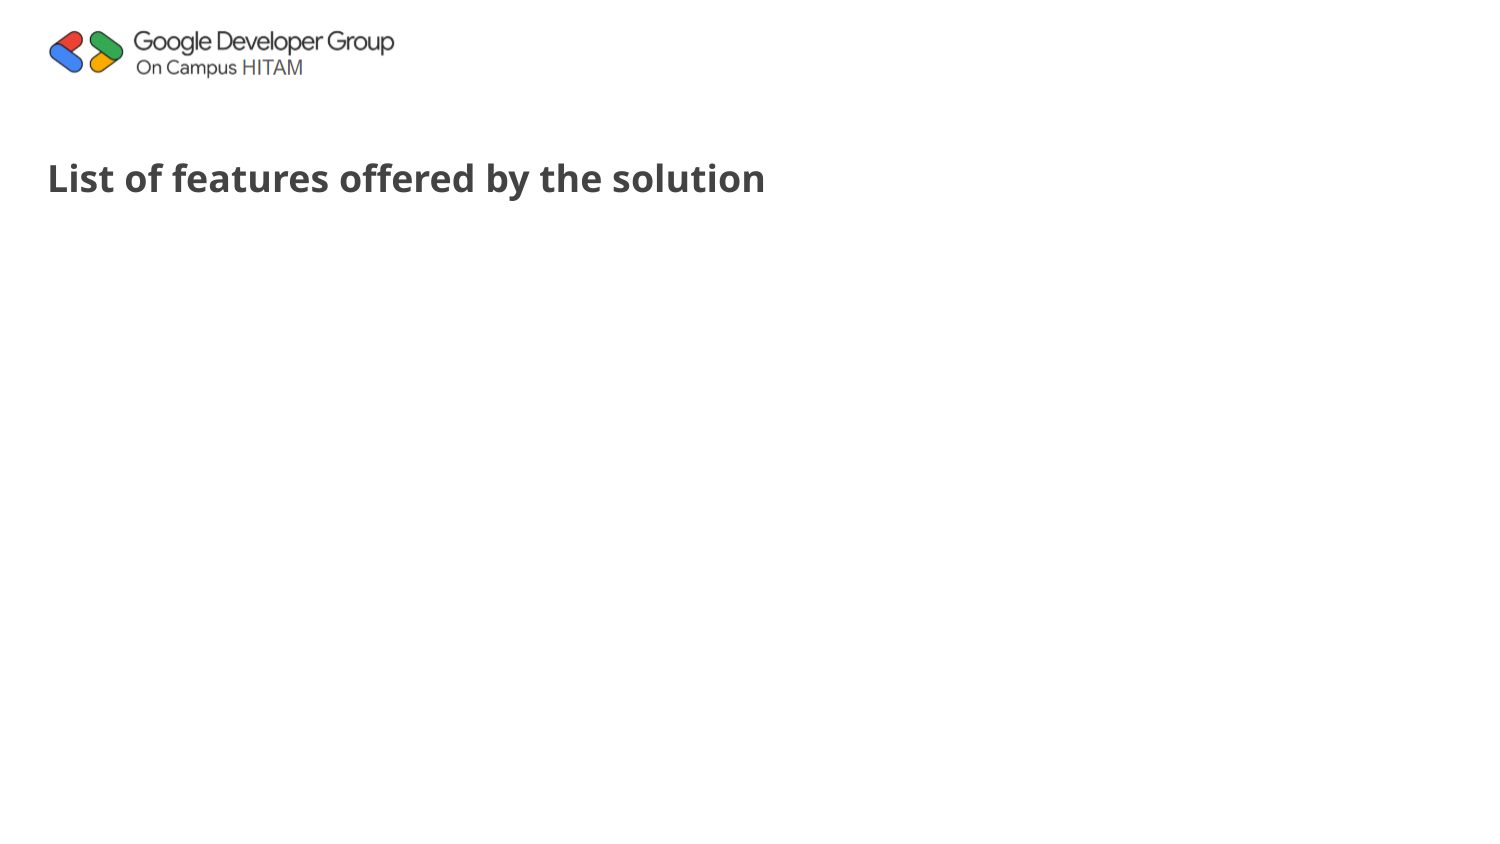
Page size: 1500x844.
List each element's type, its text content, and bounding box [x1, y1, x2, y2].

picture [25, 15, 434, 96]
text_box List of features offered by the solution [32, 140, 1459, 231]
